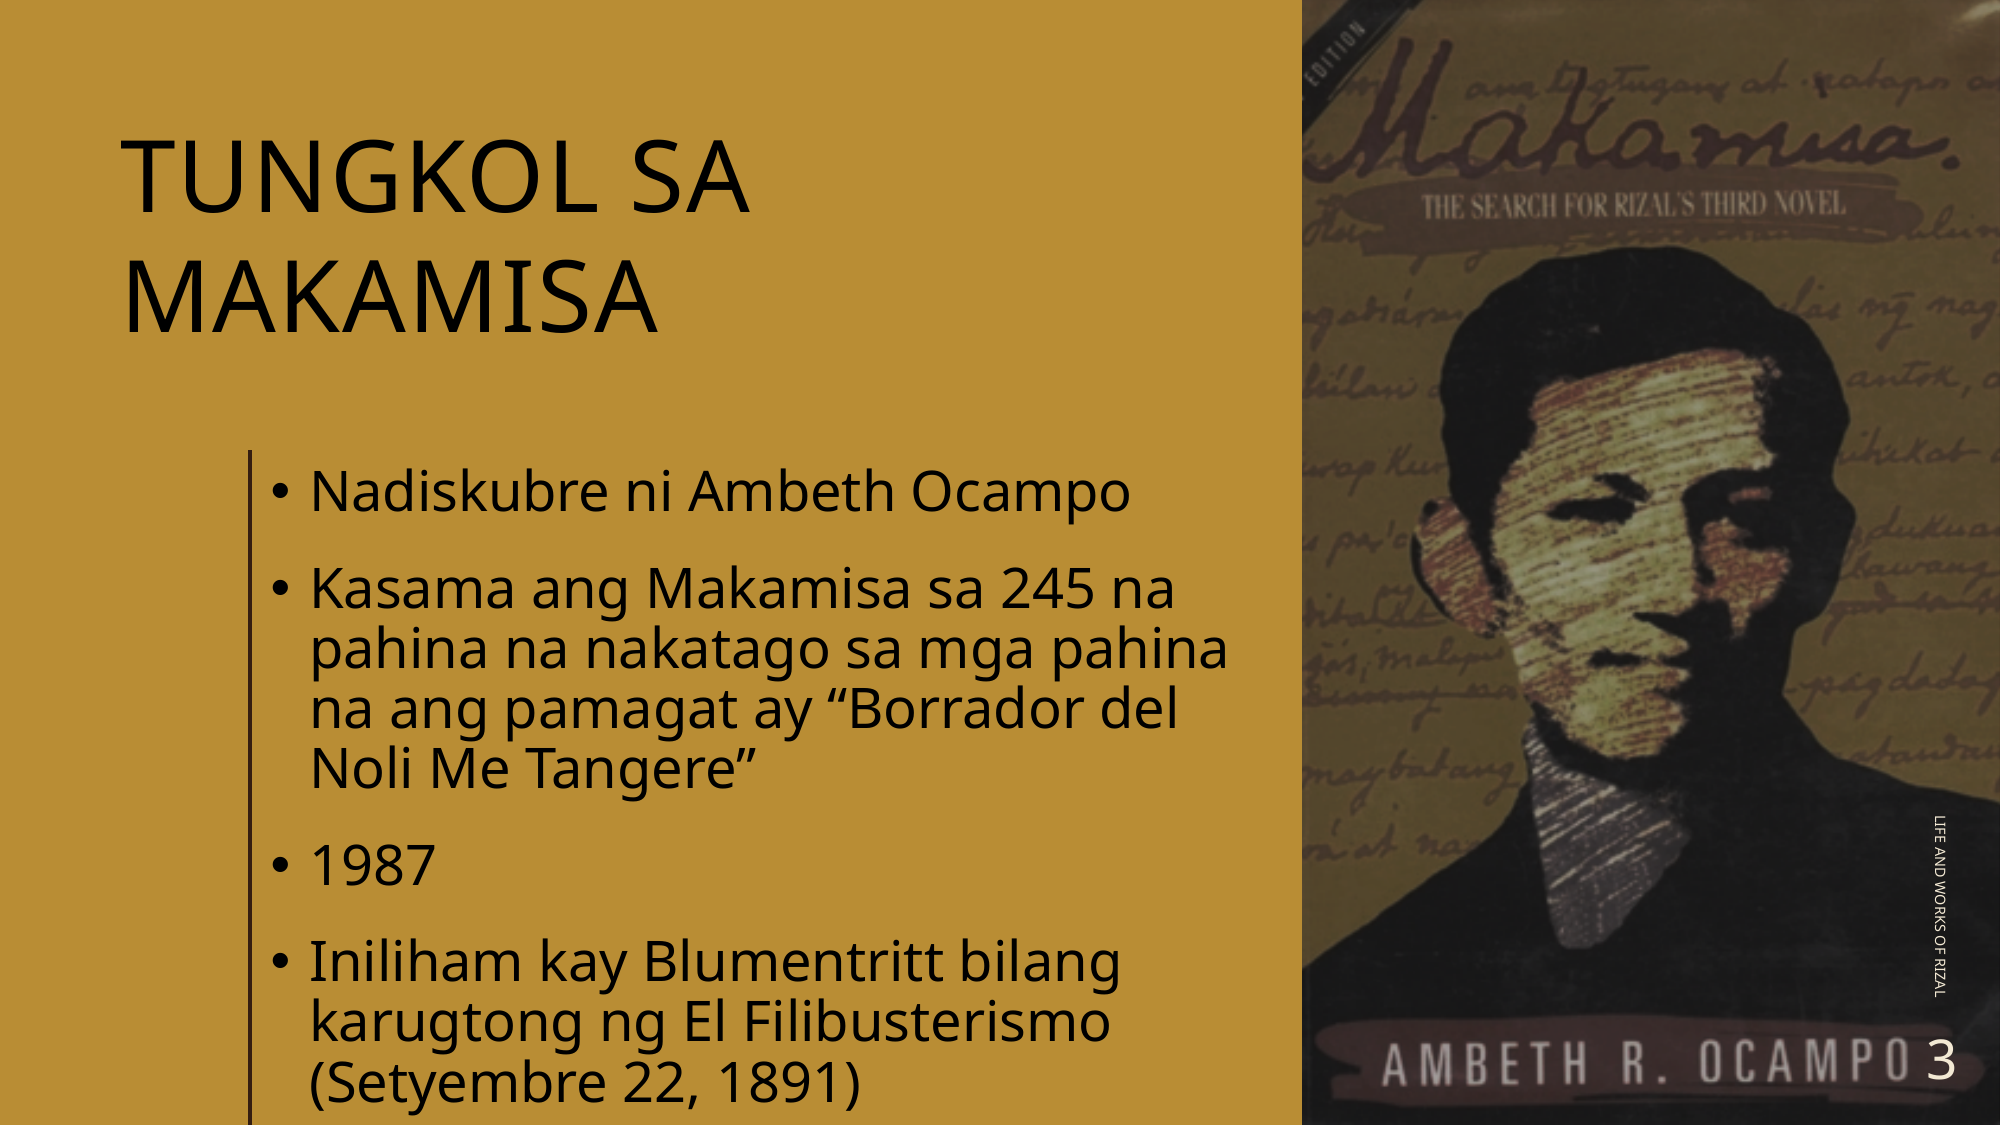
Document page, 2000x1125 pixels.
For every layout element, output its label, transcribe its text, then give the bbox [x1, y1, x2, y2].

picture [1302, 0, 2000, 1125]
title Tungkol sa makamisa [105, 104, 1230, 384]
list Nadiskubre ni Ambeth Ocampo Kasama ang Makamisa sa 245 na pahina na nakatago sa mga pahina na ang pamagat ay “Borrador del Noli Me Tangere” 1987 Iniliham kay Blumentritt bilang karugtong ng El Filibusterismo (Setyembre 22, 1891) [255, 456, 1302, 1125]
